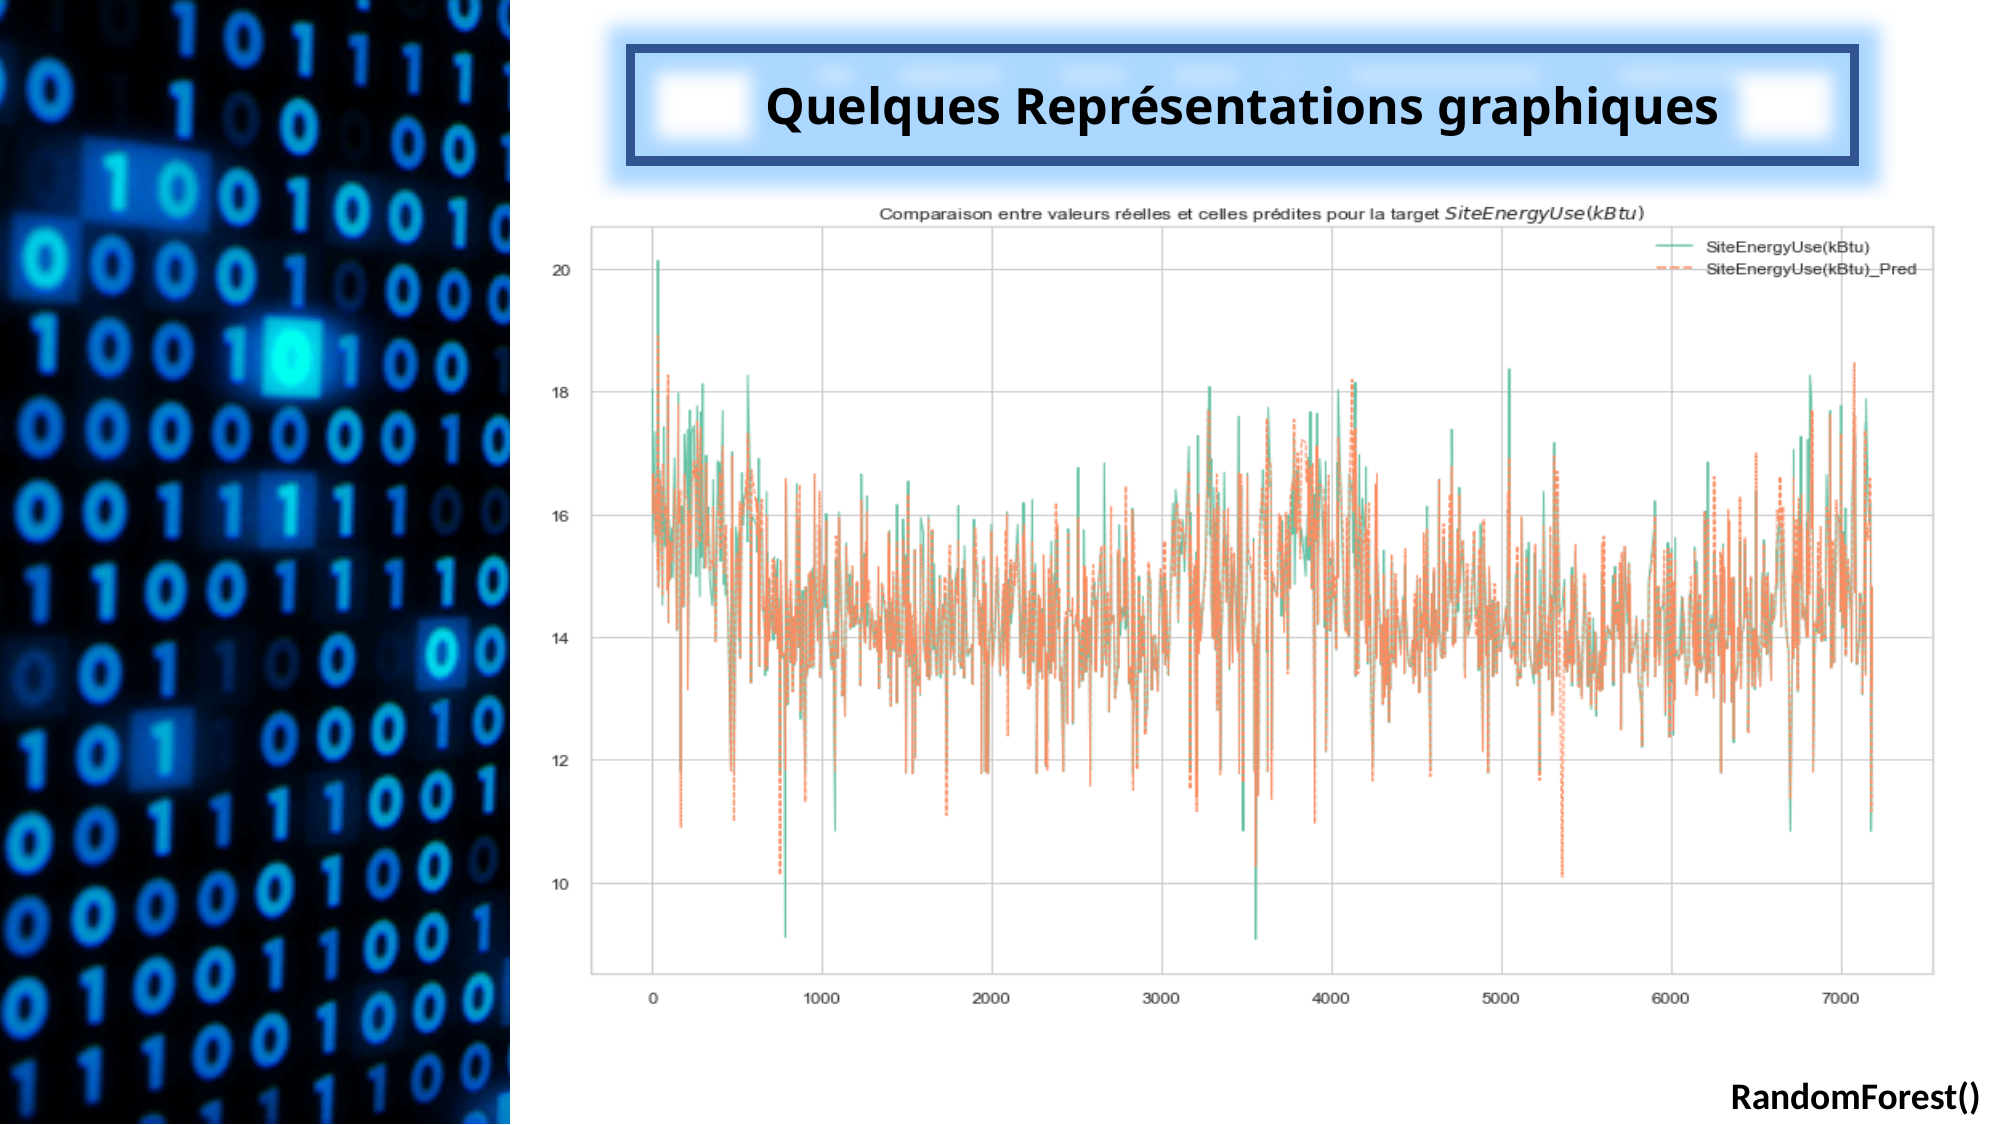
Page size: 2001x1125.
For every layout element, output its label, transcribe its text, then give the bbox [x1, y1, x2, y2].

picture [0, 0, 510, 1124]
text_box RandomForest() [1712, 1064, 2000, 1125]
picture [543, 199, 2000, 1030]
text_box Quelques Représentations graphiques [629, 47, 1856, 162]
